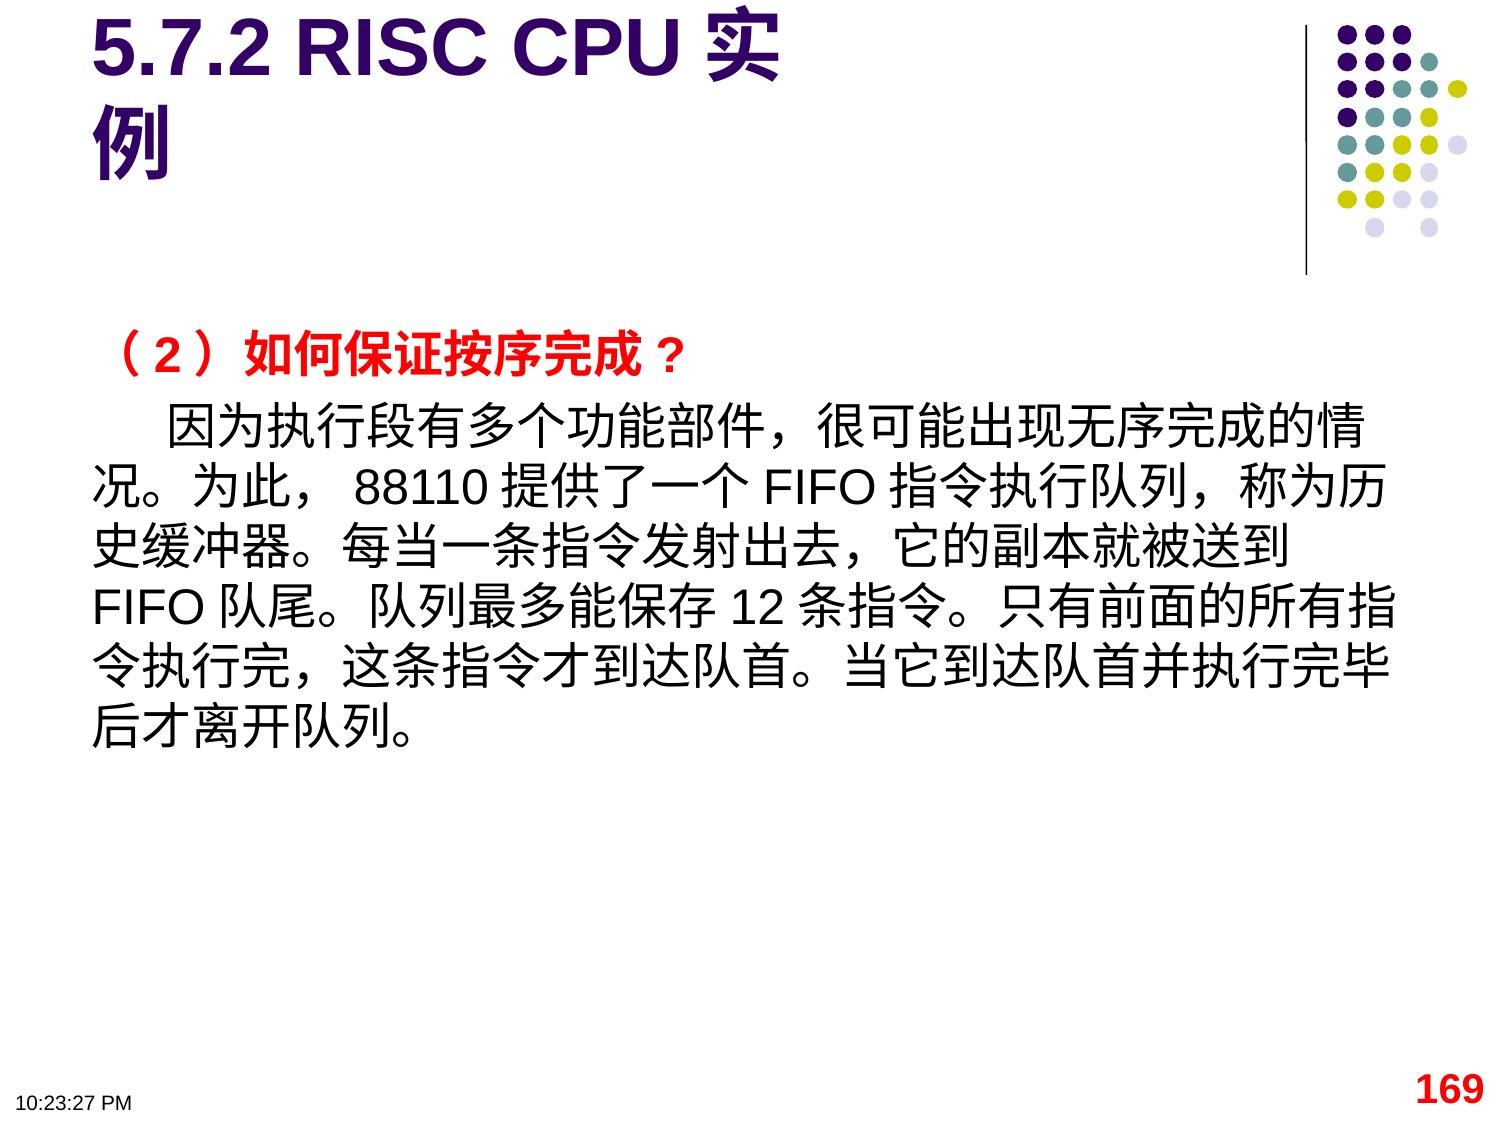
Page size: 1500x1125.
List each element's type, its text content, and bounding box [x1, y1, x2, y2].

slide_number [0, 1081, 351, 1125]
slide_number 169 [1352, 1053, 1500, 1125]
list （2）如何保证按序完成? 因为执行段有多个功能部件，很可能出现无序完成的情况。为此，88110提供了一个FIFO指令执行队列，称为历史缓冲器。每当一条指令发射出去，它的副本就被送到FIFO队尾。队列最多能保存12条指令。只有前面的所有指令执行完，这条指令才到达队首。当它到达队首并执行完毕后才离开队列。 [76, 314, 1427, 799]
title 5.7.2 RISC CPU实例 [76, 78, 870, 198]
